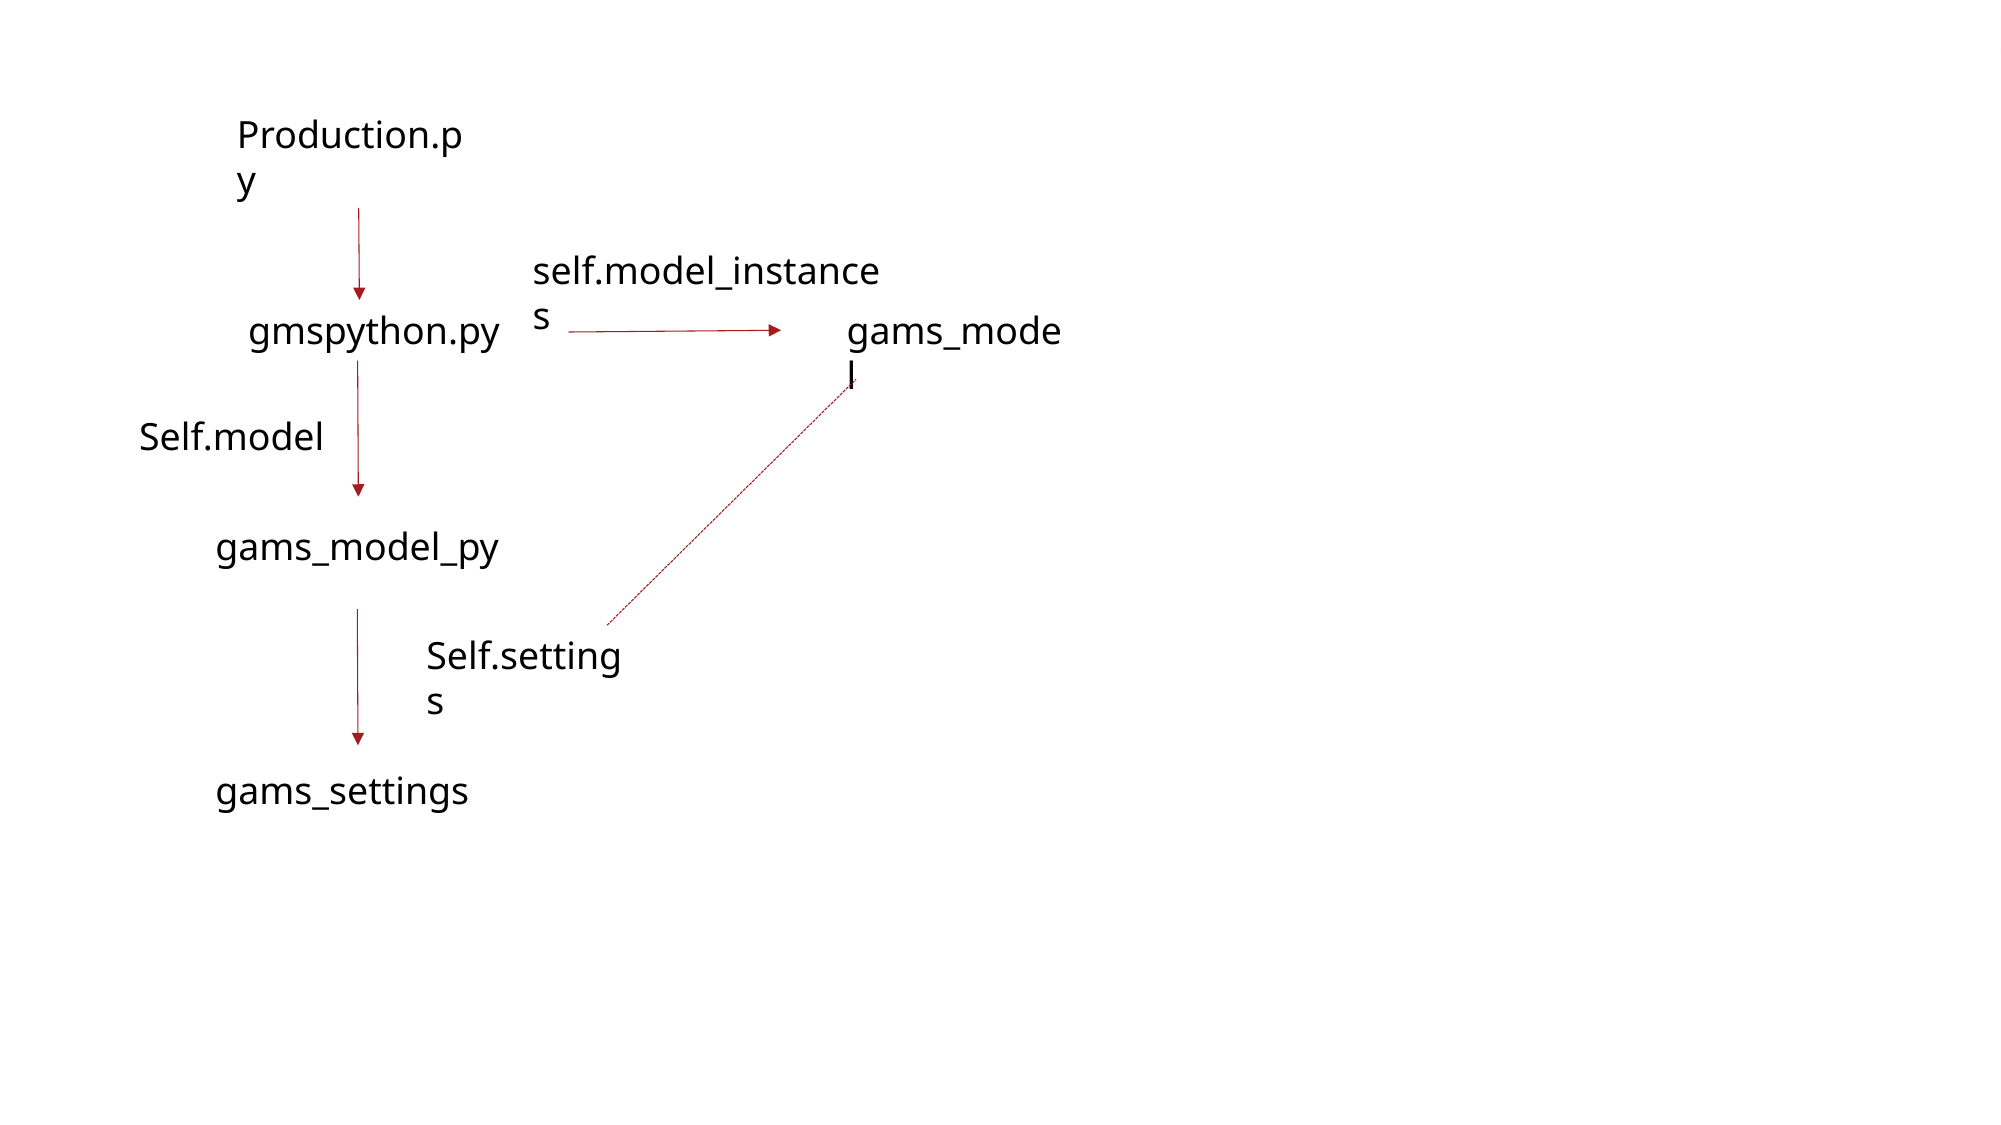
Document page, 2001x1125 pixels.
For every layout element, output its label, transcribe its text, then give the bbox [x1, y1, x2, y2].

text_box Self.model [124, 405, 343, 466]
text_box gams_settings [200, 759, 496, 820]
text_box gams_model [831, 299, 1083, 405]
text_box Self.settings [411, 625, 645, 730]
text_box self.model_instances [517, 239, 905, 345]
text_box Production.py [222, 103, 496, 208]
text_box gmspython.py [233, 299, 518, 360]
text_box gams_model_py [200, 515, 517, 576]
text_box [607, 379, 857, 626]
